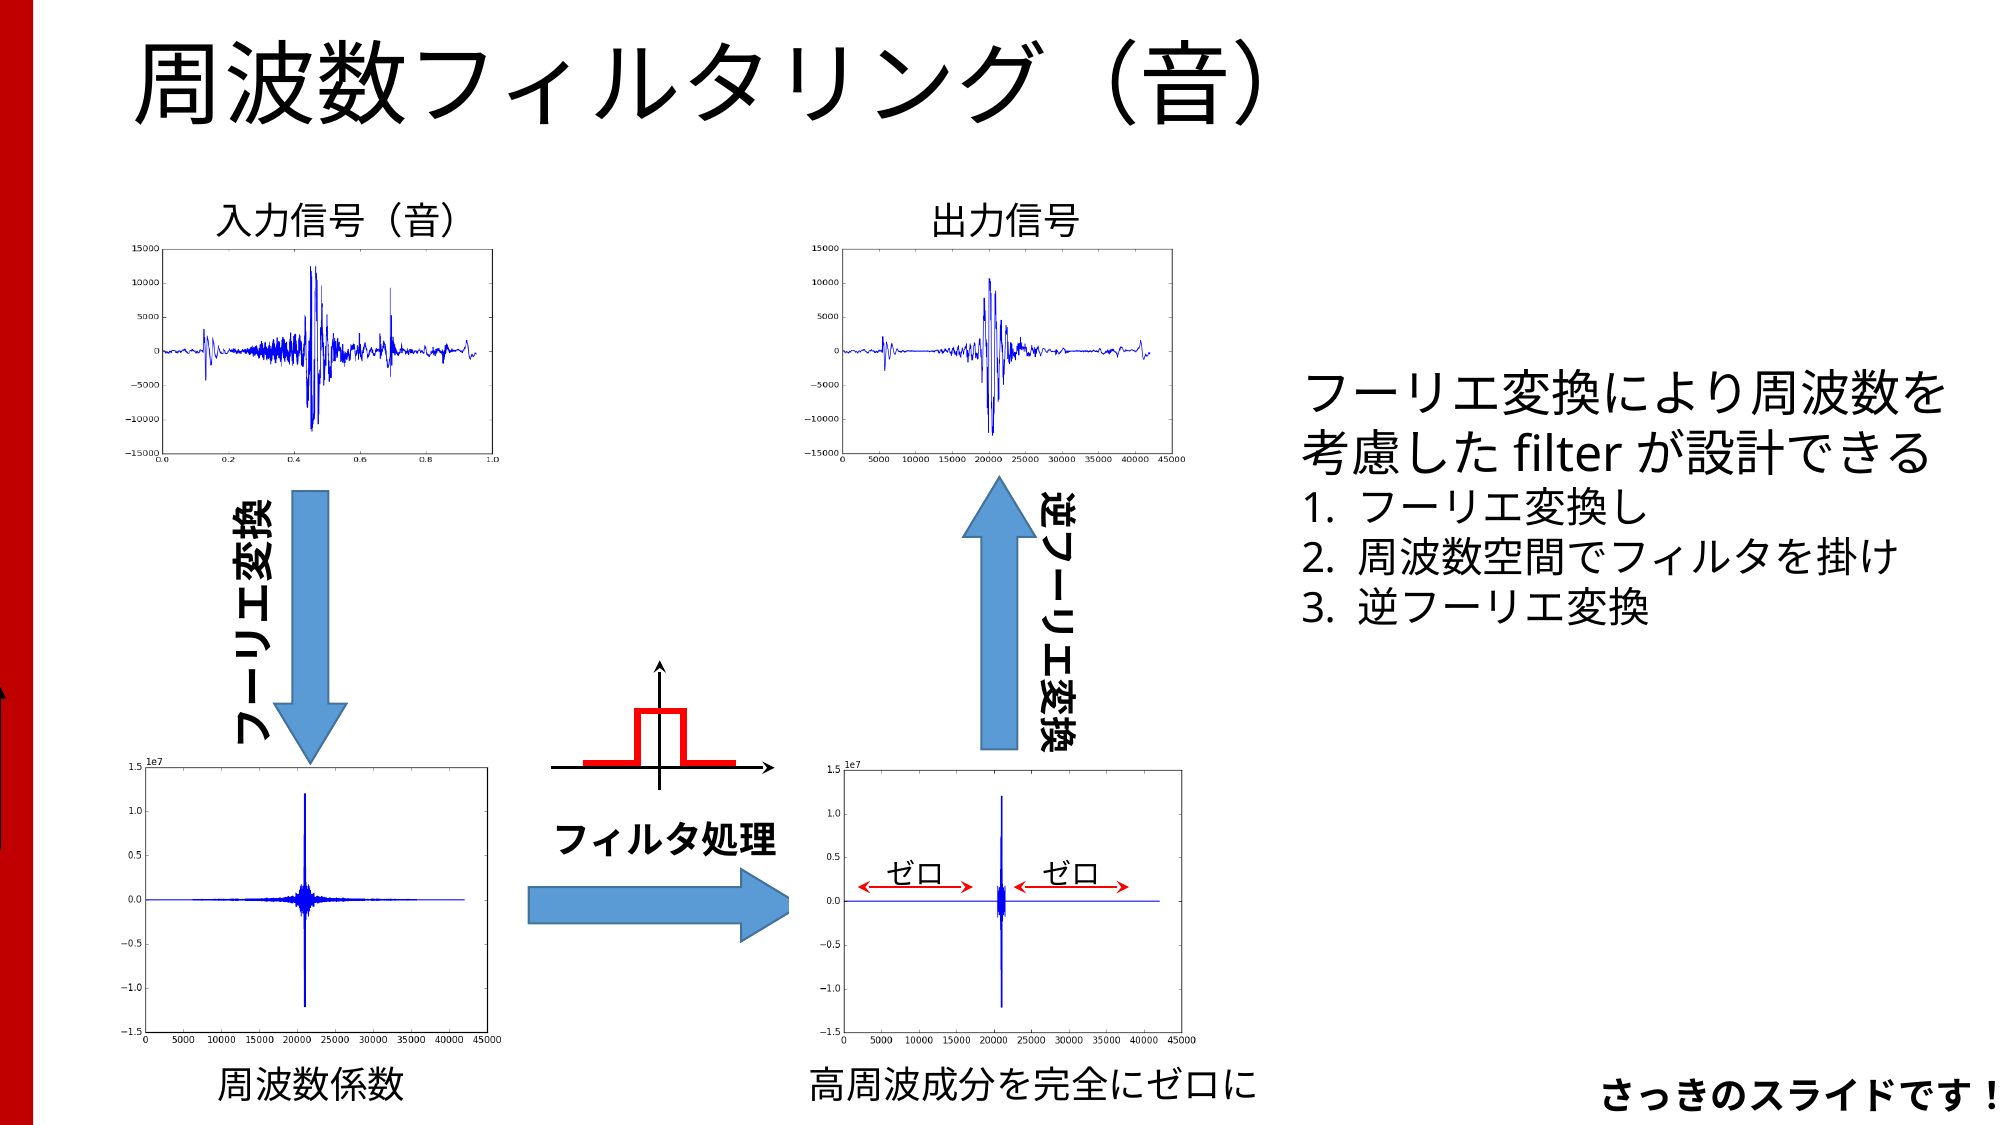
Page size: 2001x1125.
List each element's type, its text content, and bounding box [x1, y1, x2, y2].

text_box [530, 868, 789, 944]
text_box フィルタ処理 [537, 808, 789, 868]
text_box 高周波成分を完全にゼロに [794, 1053, 1274, 1114]
text_box 逆フーリエ変換 [1029, 479, 1089, 737]
text_box フーリエ変換により周波数を 考慮したfilterが設計できる フーリエ変換し 周波数空間でフィルタを掛け 逆フーリエ変換 [1286, 353, 1966, 739]
text_box [285, 490, 349, 734]
picture [89, 734, 531, 1065]
text_box [582, 710, 659, 764]
text_box [660, 710, 737, 764]
text_box 周波数係数 [203, 1065, 421, 1114]
picture [789, 737, 1225, 1065]
text_box フーリエ変換 [219, 484, 285, 734]
text_box [961, 479, 1029, 737]
picture [789, 223, 1215, 479]
picture [109, 223, 534, 467]
text_box 出力信号 [915, 189, 1096, 223]
title 周波数フィルタリング（音） [117, 27, 2000, 148]
text_box さっきのスライドです！ [1583, 1064, 2000, 1125]
text_box 入力信号（音） [200, 189, 494, 223]
